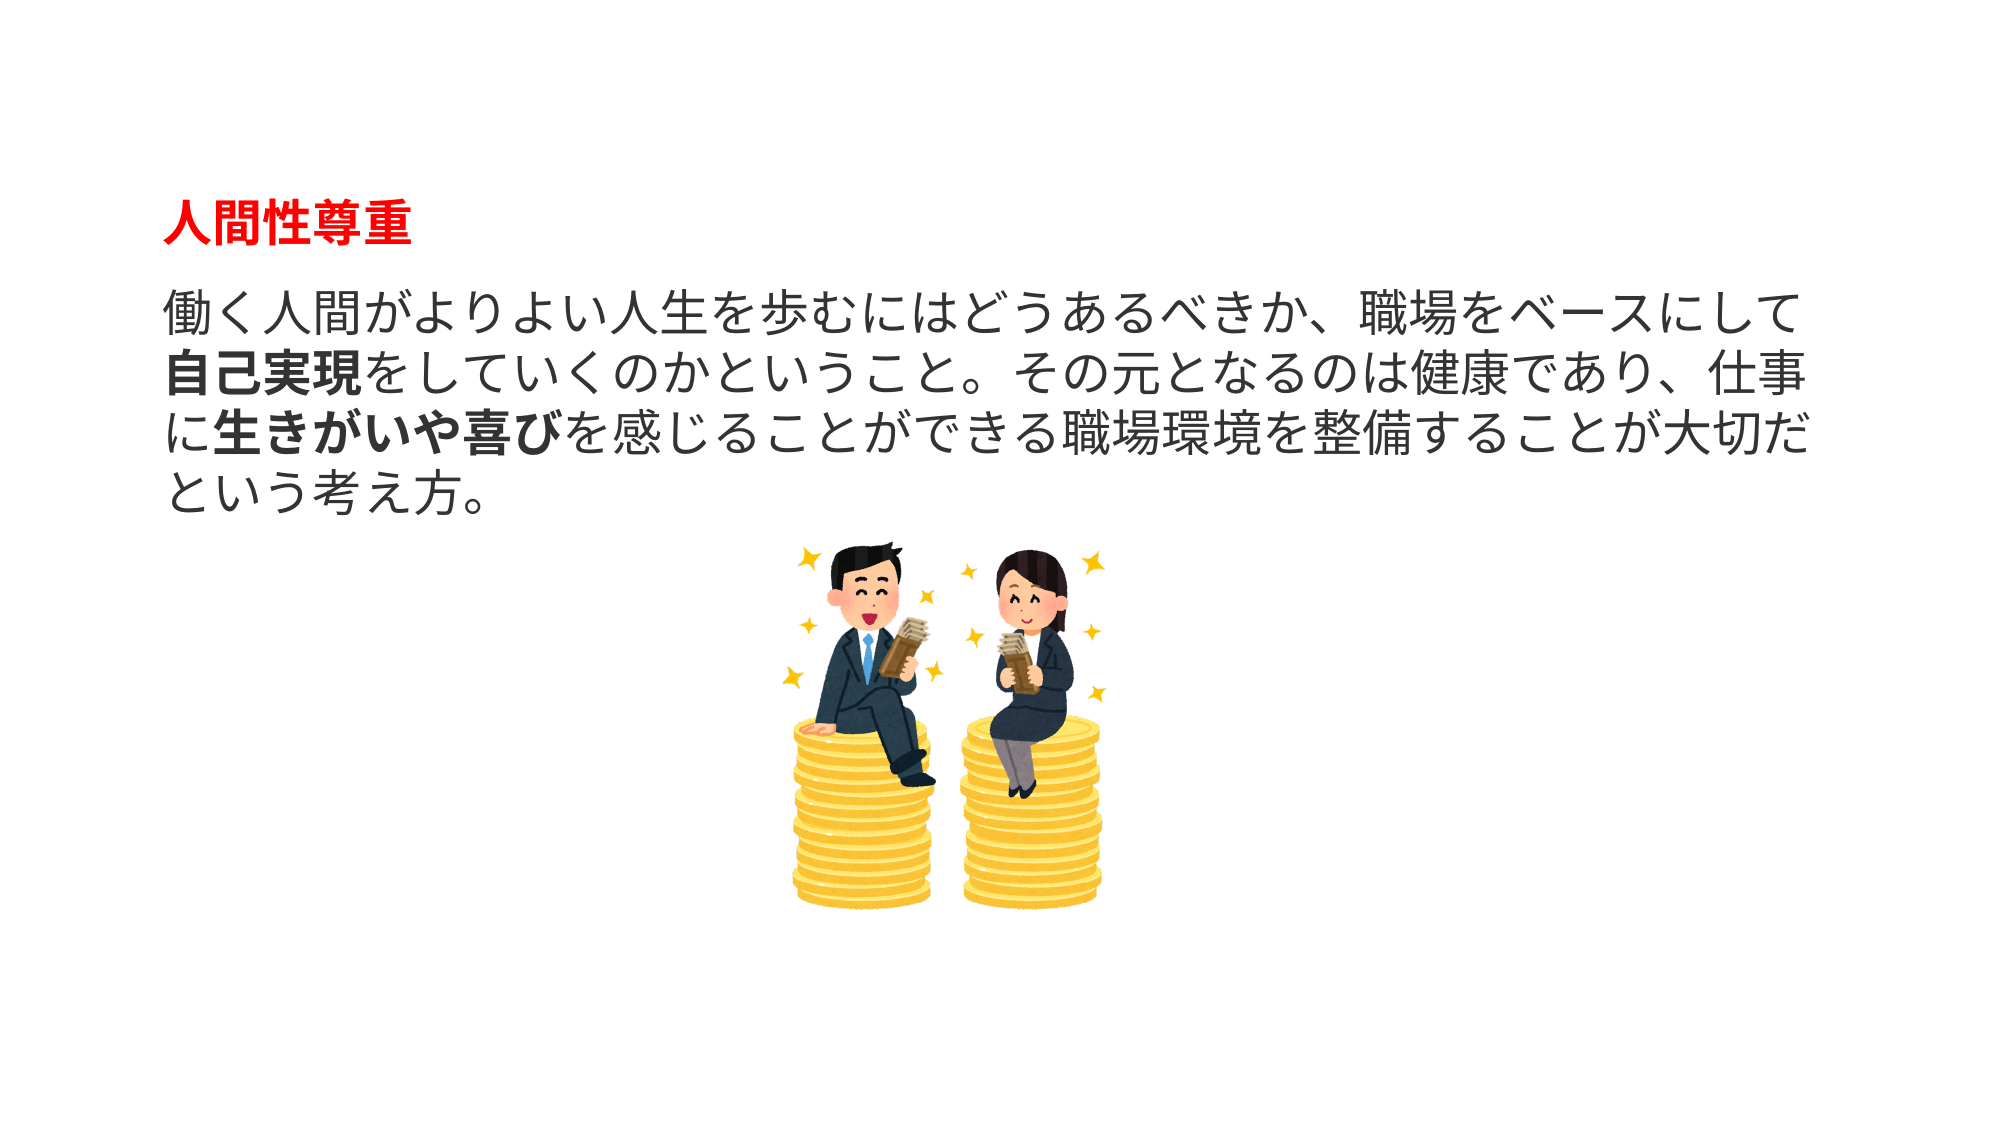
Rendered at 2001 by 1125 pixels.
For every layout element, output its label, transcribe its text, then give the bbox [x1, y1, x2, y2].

text_box 人間性尊重 働く人間がよりよい人生を歩むにはどうあるべきか、職場をベースにして自己実現をしていくのかということ。その元となるのは健康であり、仕事に生きがいや喜びを感じることができる職場環境を整備することが大切だという考え方。 [148, 183, 1860, 529]
picture [773, 532, 1119, 922]
